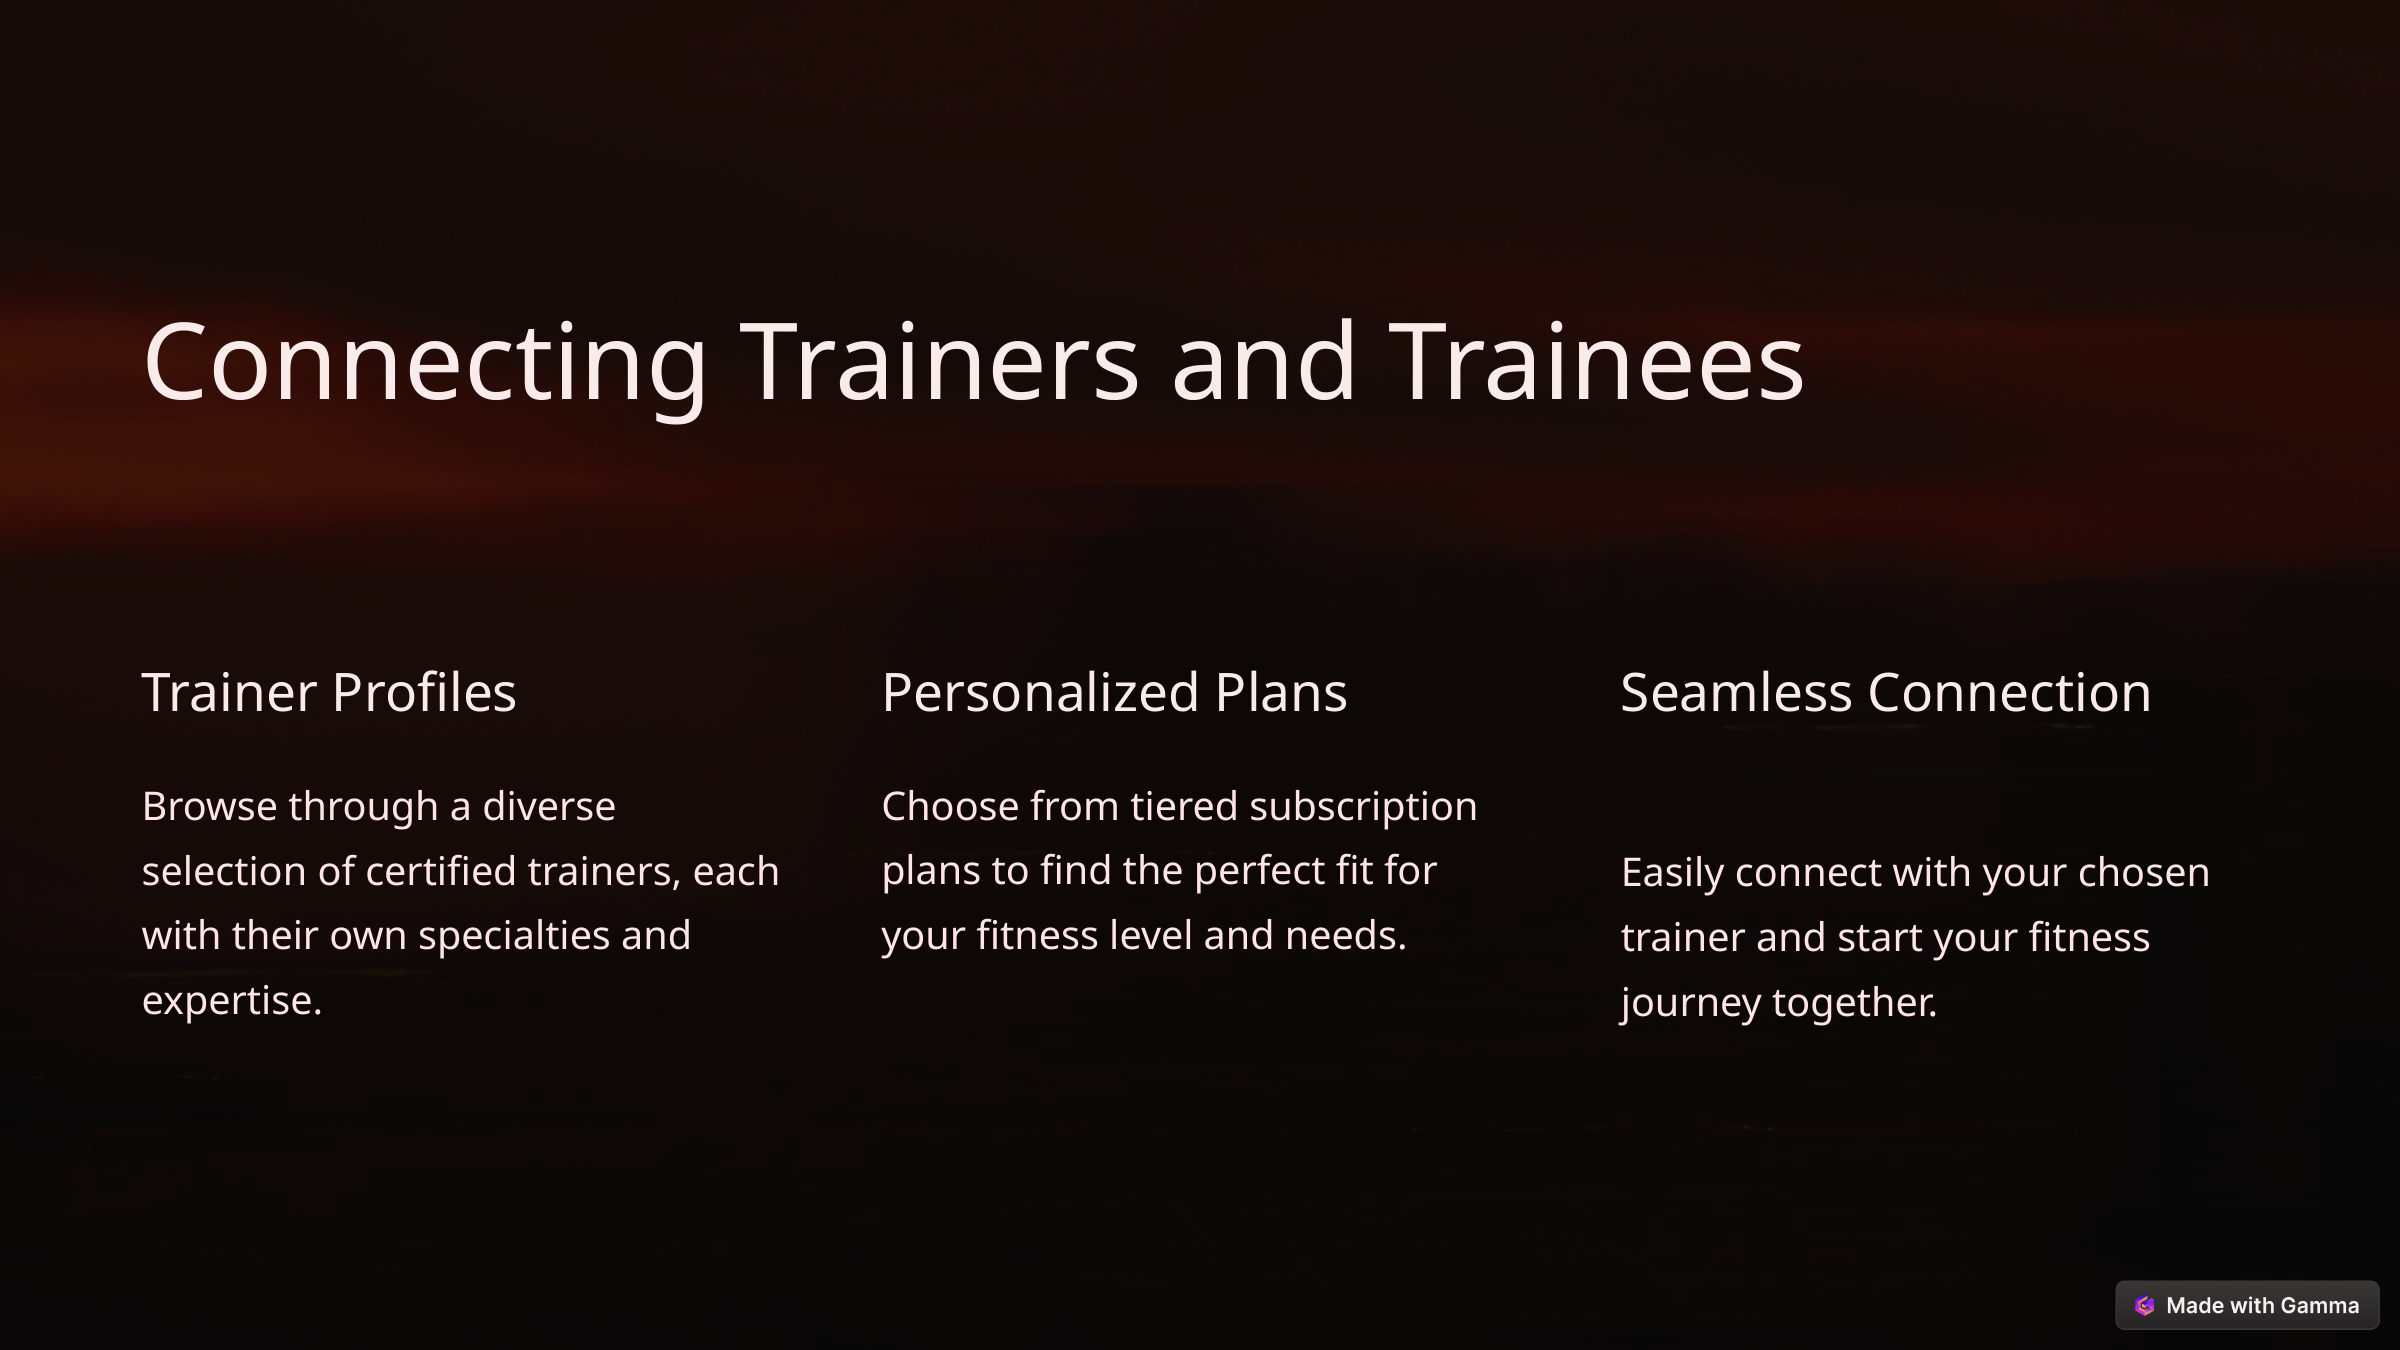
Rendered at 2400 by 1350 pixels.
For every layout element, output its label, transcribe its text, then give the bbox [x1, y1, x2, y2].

text_box Personalized Plans [881, 656, 1486, 724]
text_box Choose from tiered subscription plans to find the perfect fit for your fitness level and needs. [881, 763, 1521, 958]
picture [2106, 1271, 2389, 1339]
text_box Connecting Trainers and Trainees [141, 288, 2259, 556]
text_box Seamless Connection [1620, 656, 2261, 790]
text_box Trainer Profiles [141, 656, 675, 724]
text_box Easily connect with your chosen trainer and start your fitness journey together. [1620, 830, 2261, 1025]
text_box Browse through a diverse selection of certified trainers, each with their own specialties and expertise. [141, 763, 782, 1023]
